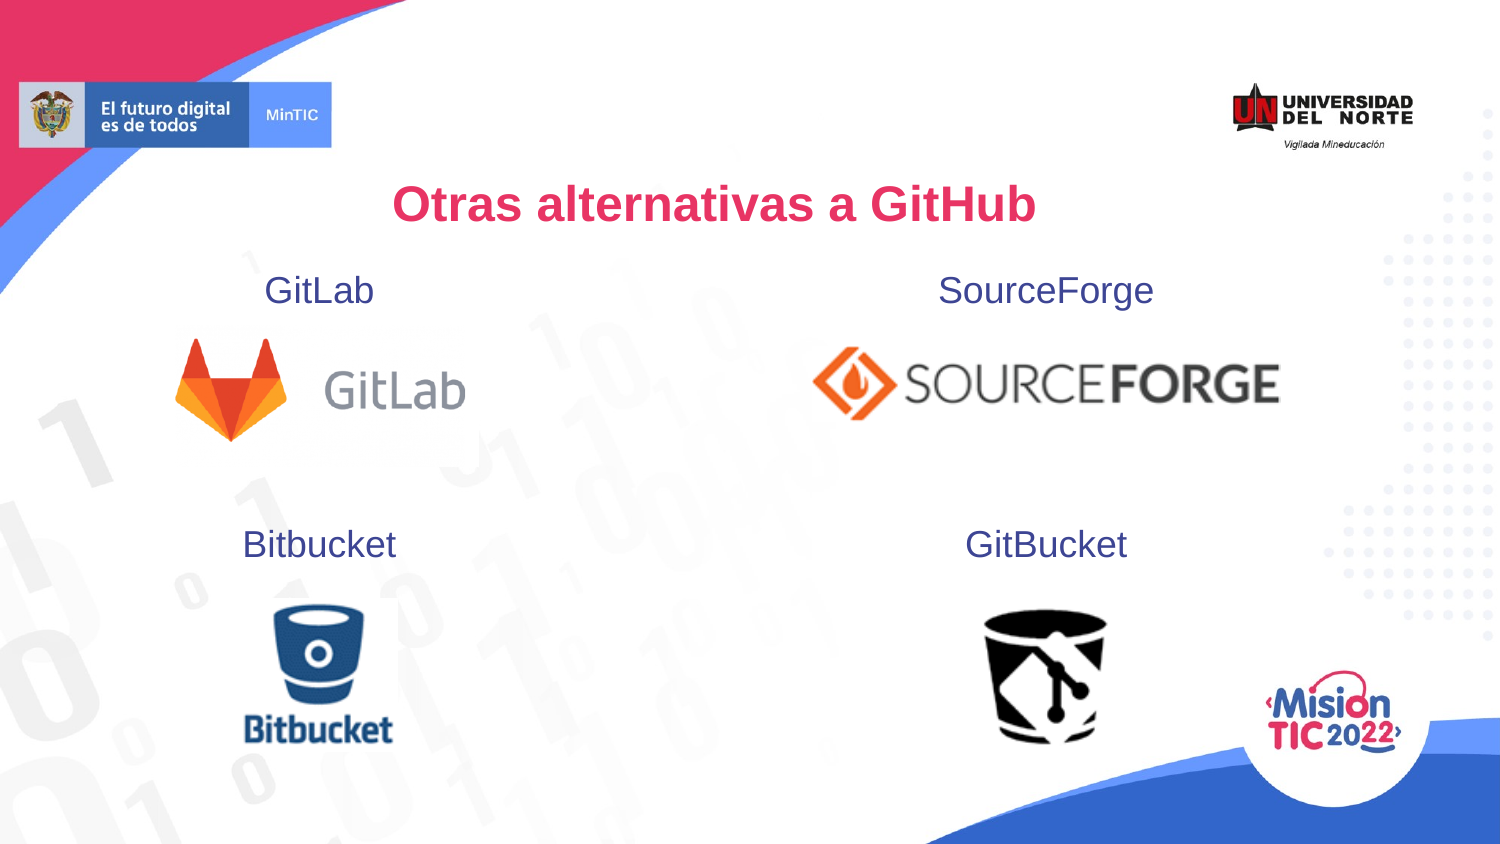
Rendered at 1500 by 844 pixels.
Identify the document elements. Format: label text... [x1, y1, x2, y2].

text_box Bitbucket [223, 504, 416, 580]
text_box GitLab [223, 250, 416, 324]
text_box GitBucket [911, 504, 1181, 580]
picture [0, 0, 1500, 844]
text_box Otras alternativas a GitHub [380, 175, 1281, 289]
text_box SourceForge [911, 250, 1181, 326]
